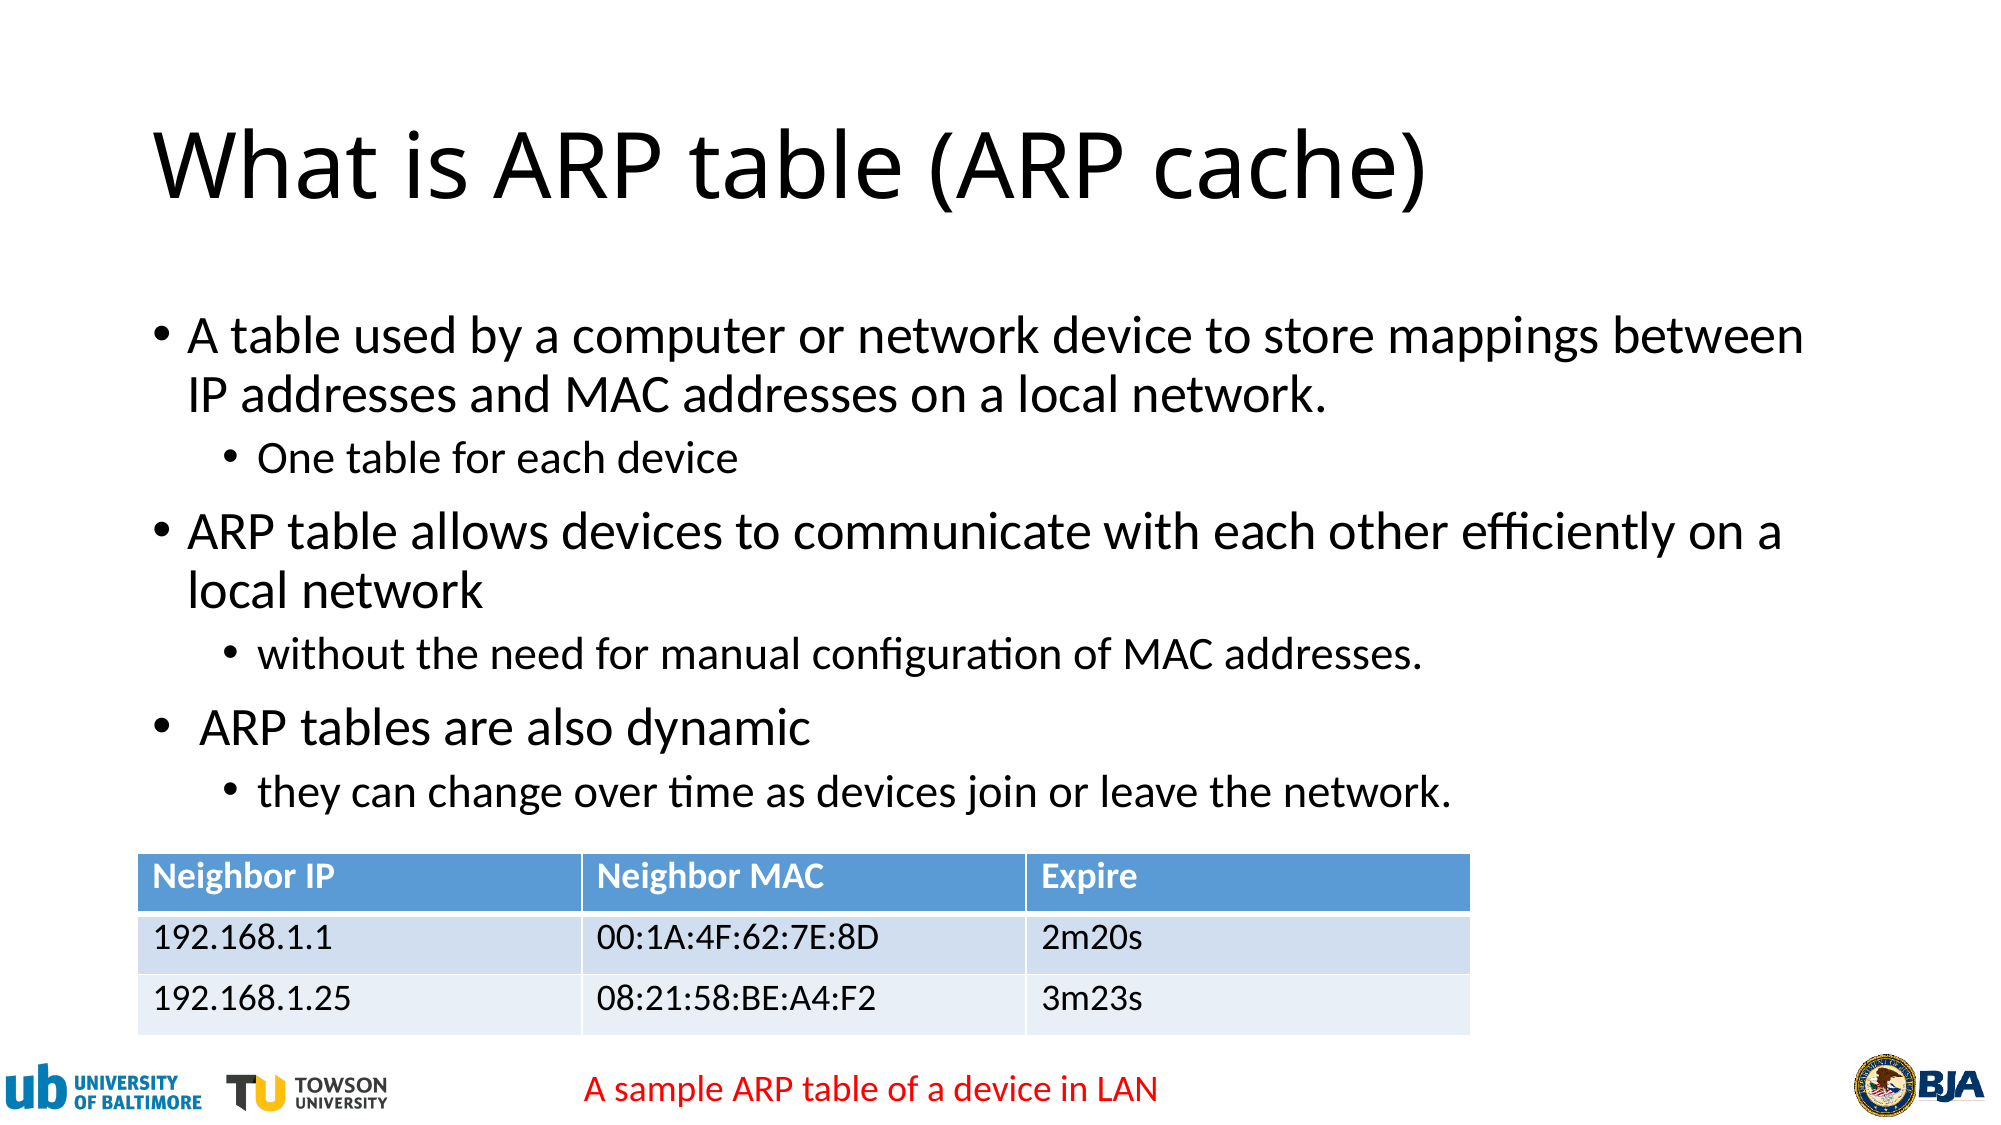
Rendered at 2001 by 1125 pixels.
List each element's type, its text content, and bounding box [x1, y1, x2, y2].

title What is ARP table (ARP cache) [137, 59, 1863, 278]
table_cell 3m23s [1027, 975, 1470, 1035]
table_cell 00:1A:4F:62:7E:8D [583, 917, 1025, 974]
table_header Neighbor IP [138, 854, 581, 911]
table_cell 2m20s [1027, 917, 1470, 974]
table_header Expire [1027, 854, 1470, 911]
table_cell 192.168.1.25 [138, 975, 581, 1035]
table_header Neighbor MAC [583, 854, 1025, 911]
table_cell 08:21:58:BE:A4:F2 [583, 975, 1025, 1035]
picture [0, 1031, 407, 1125]
text_box A sample ARP table of a device in LAN [569, 1056, 1175, 1117]
picture [1854, 1054, 1986, 1117]
table_cell 192.168.1.1 [138, 917, 581, 974]
list A table used by a computer or network device to store mappings between IP addresses and MAC addresses on a local network. One table for each device ARP table allows devices to communicate with each other efficiently on a local network without the need for manual configuration of MAC addresses. ARP tables are also dynamic they can change over time as devices join or leave the network. [137, 299, 1863, 828]
